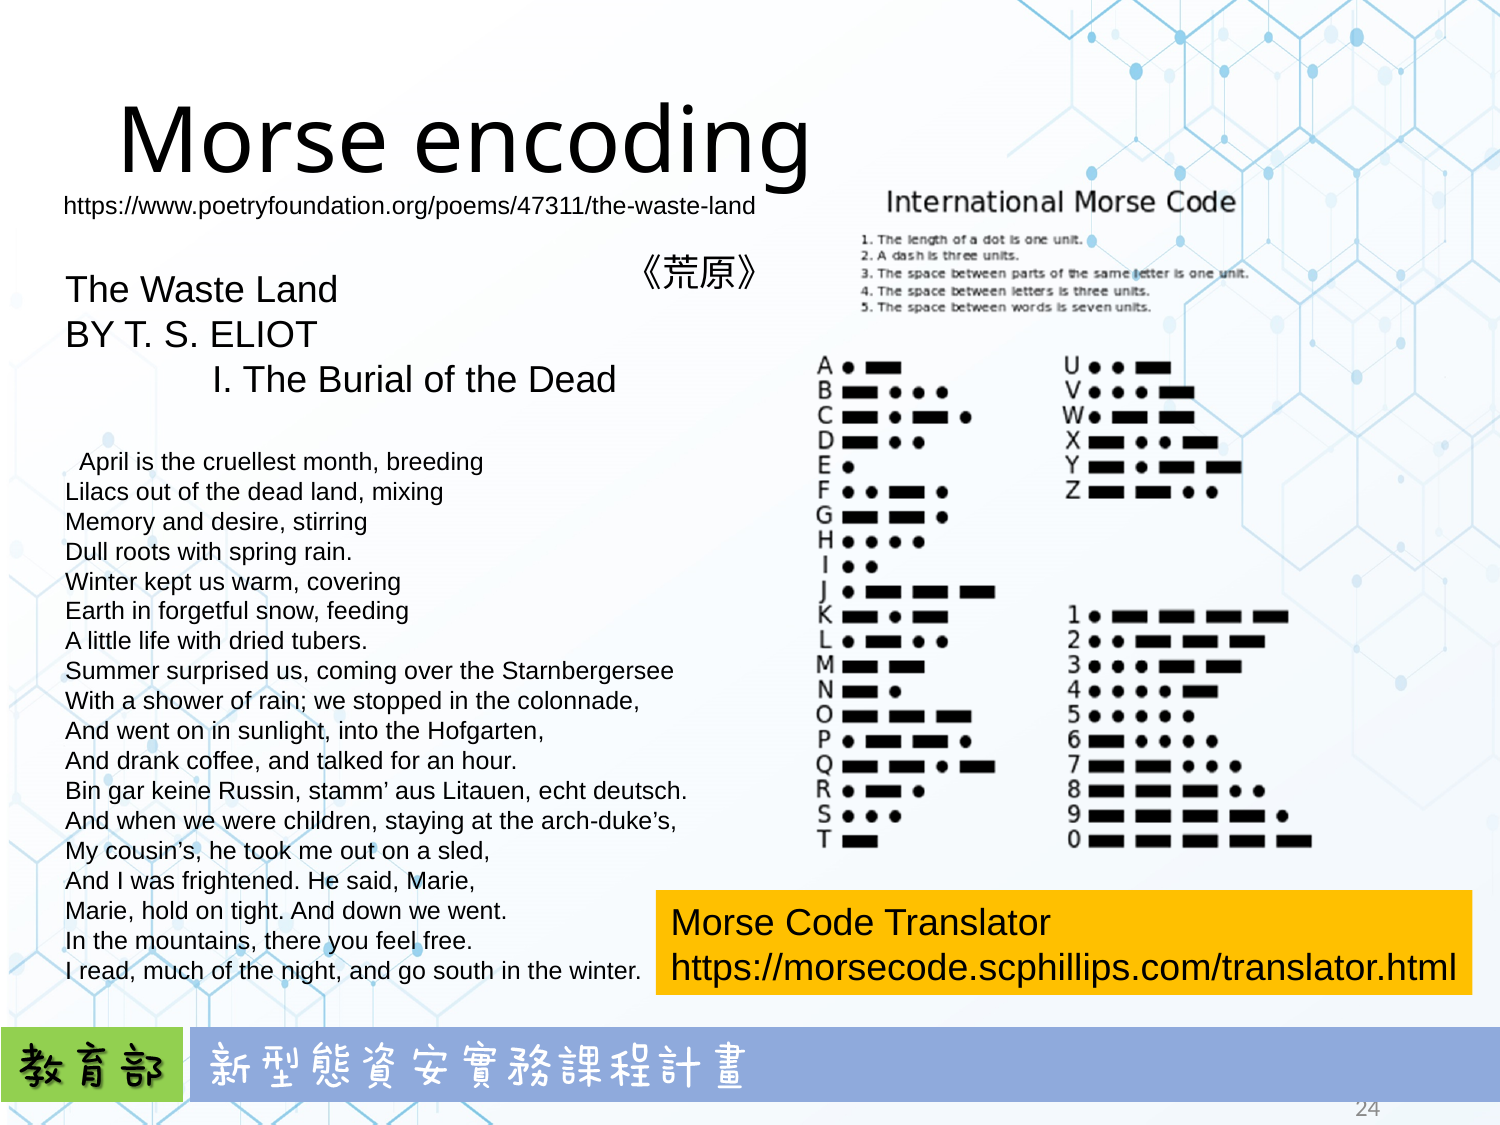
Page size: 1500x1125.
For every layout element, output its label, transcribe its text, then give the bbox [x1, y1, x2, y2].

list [800, 174, 1328, 897]
text_box 《荒原》 [610, 241, 799, 302]
text_box The Waste Land BY T. S. ELIOT I. The Burial of the Dead April is the cruellest month, breeding Lilacs out of the dead land, mixing Memory and desire, stirring Dull roots with spring rain. Winter kept us warm, covering Earth in forgetful snow, feeding A little life with dried tubers. Summer surprised us, coming over the Starnbergersee With a shower of rain; we stopped in the colonnade, And went on in sunlight, into the Hofgarten, And drank coffee, and talked for an hour. Bin gar keine Russin, stamm’ aus Litauen, echt deutsch. And when we were children, staying at the arch-duke’s, My cousin’s, he took me out on a sled, And I was frightened. He said, Marie, Marie, hold on tight. And down we went. In the mountains, there you feel free. I read, much of the night, and go south in the winter. [50, 257, 801, 992]
picture [0, 0, 1500, 1125]
text_box Morse Code Translator https://morsecode.scphillips.com/translator.html [655, 890, 1473, 995]
title Morse encoding [101, 33, 1396, 252]
text_box https://www.poetryfoundation.org/poems/47311/the-waste-land [48, 181, 799, 227]
